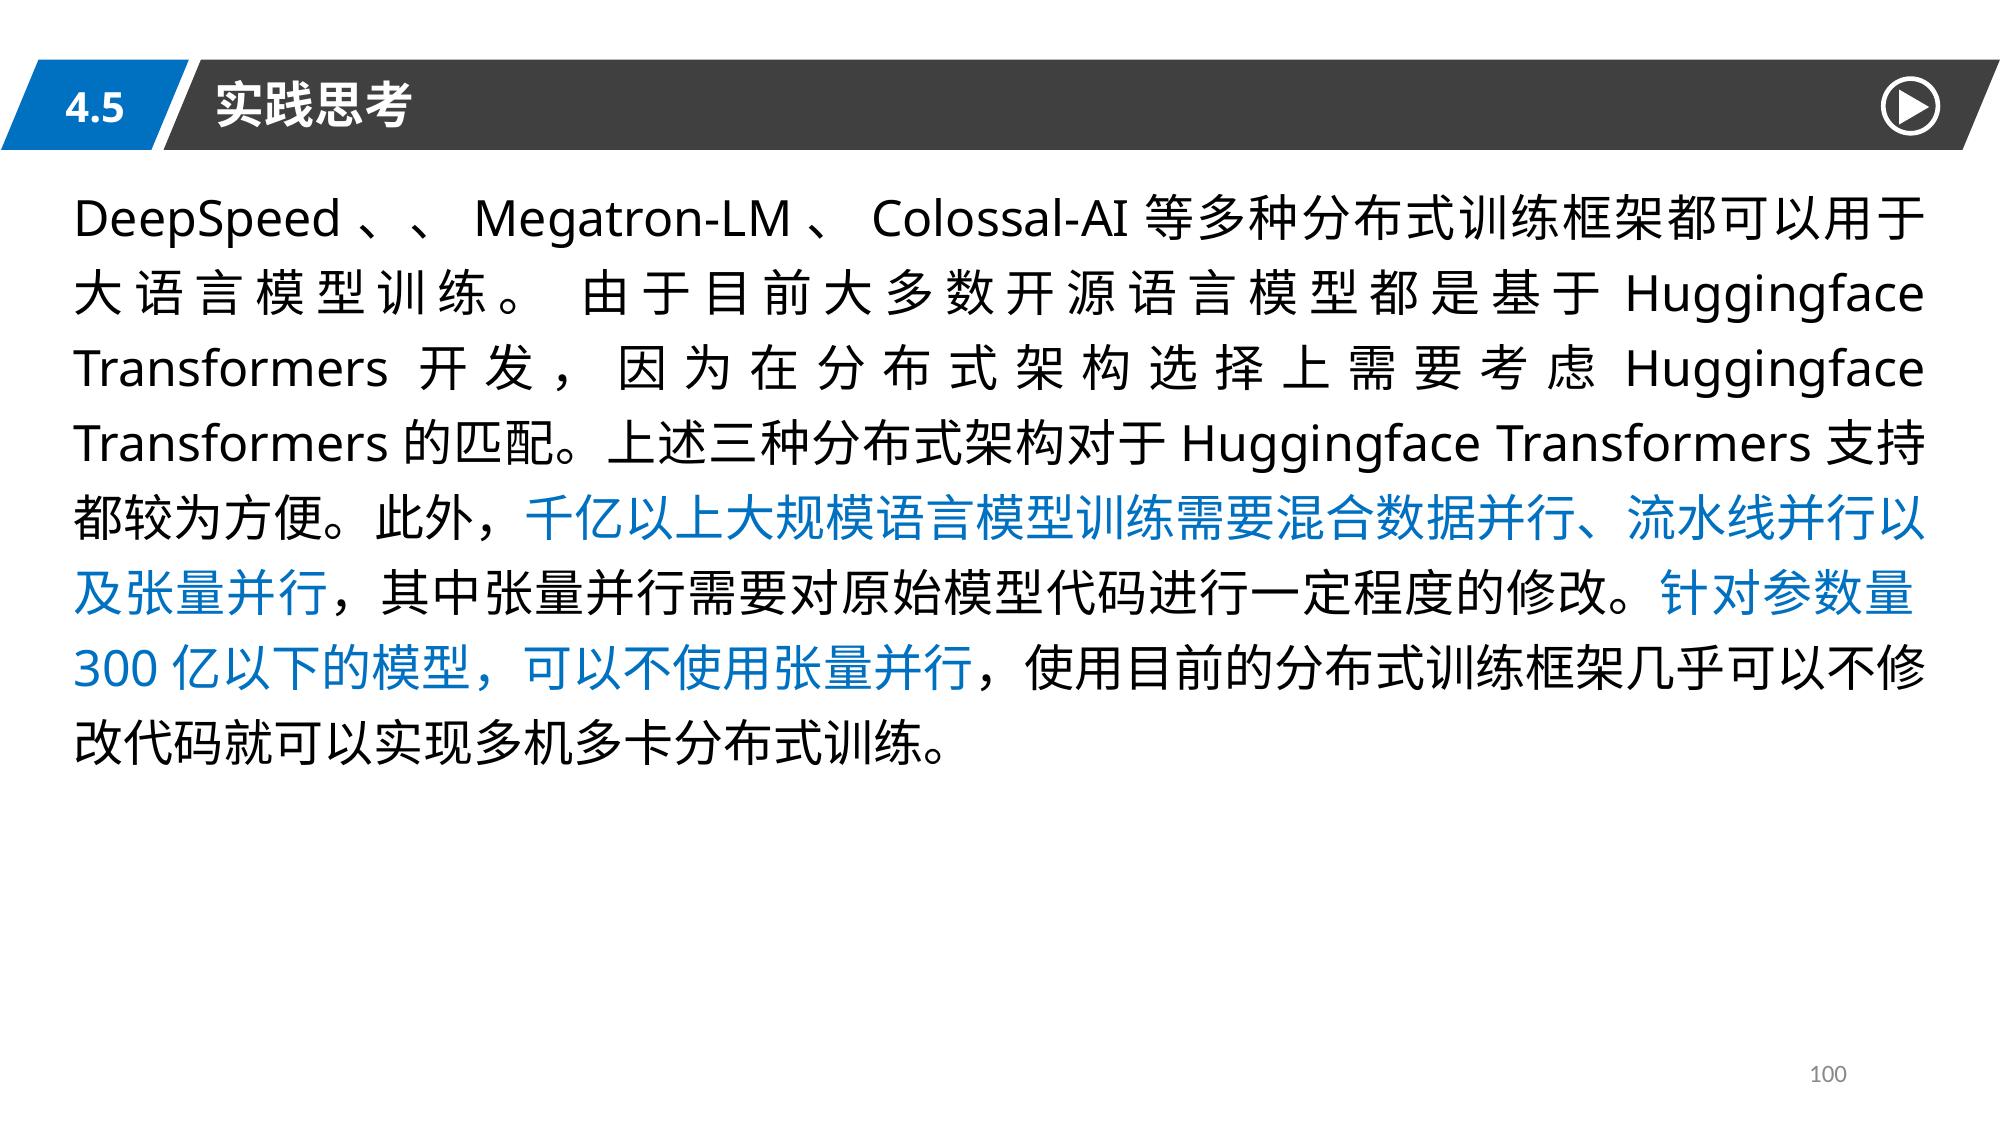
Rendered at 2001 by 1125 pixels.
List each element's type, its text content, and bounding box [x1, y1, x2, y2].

slide_number 100 [1412, 1042, 1863, 1103]
text_box DeepSpeed、、Megatron-LM、Colossal-AI等多种分布式训练框架都可以用于大语言模型训练。 由于目前大多数开源语言模型都是基于Huggingface Transformers开发，因为在分布式架构选择上需要考虑Huggingface Transformers的匹配。上述三种分布式架构对于Huggingface Transformers支持都较为方便。此外，千亿以上大规模语言模型训练需要混合数据并行、流水线并行以及张量并行，其中张量并行需要对原始模型代码进行一定程度的修改。针对参数量300亿以下的模型，可以不使用张量并行，使用目前的分布式训练框架几乎可以不修改代码就可以实现多机多卡分布式训练。 [58, 164, 1942, 779]
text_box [1883, 78, 1939, 134]
text_box 实践思考 [199, 66, 430, 142]
text_box [163, 59, 2000, 150]
text_box [32, 59, 189, 120]
text_box 4.5 [26, 73, 164, 138]
text_box [1, 89, 157, 150]
